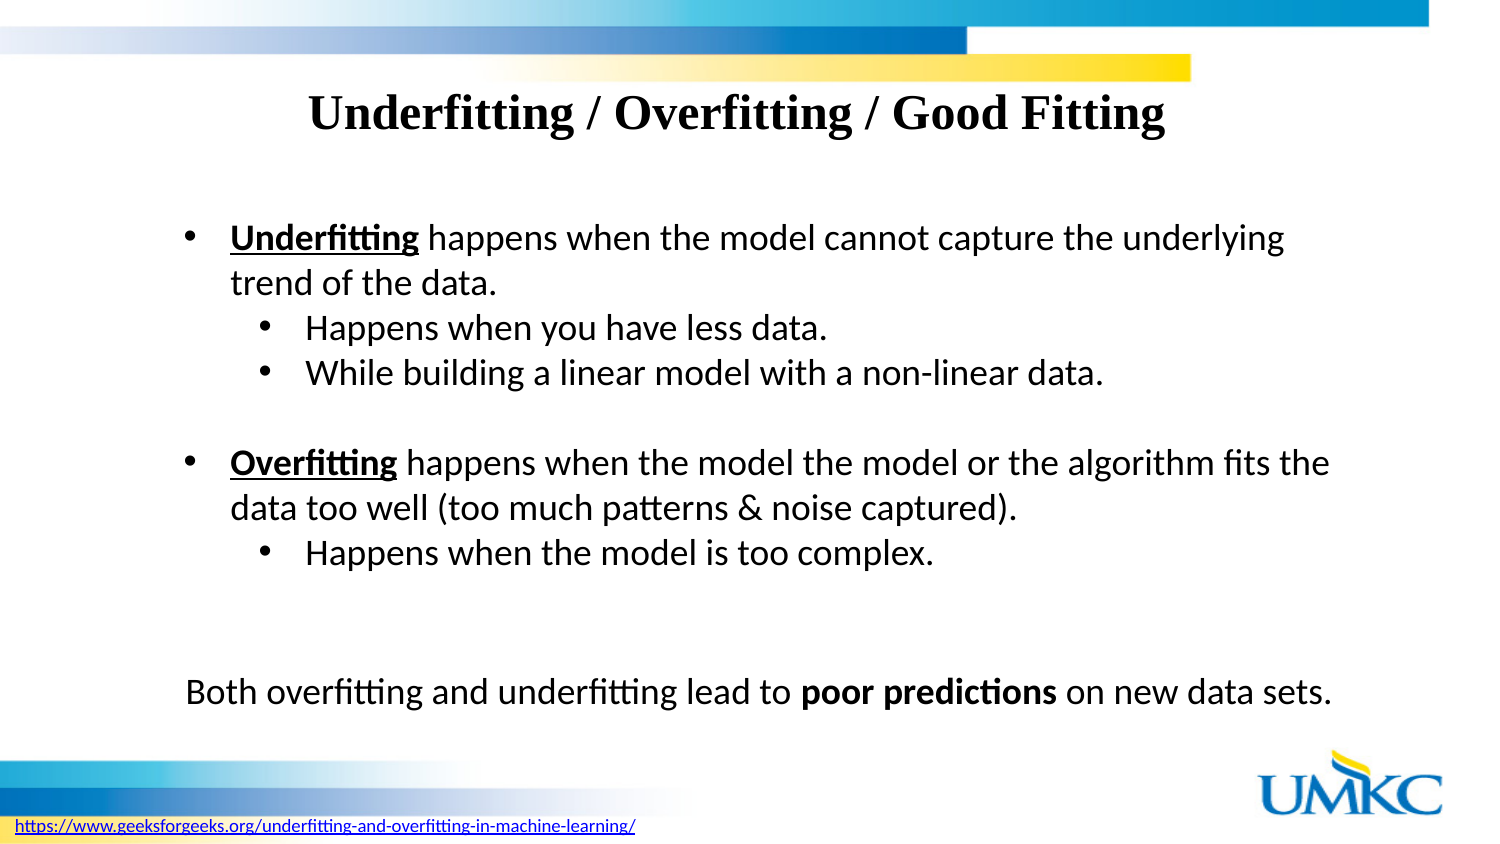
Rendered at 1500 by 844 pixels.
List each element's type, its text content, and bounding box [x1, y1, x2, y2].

text_box Underfitting happens when the model cannot capture the underlying trend of the data. Happens when you have less data. While building a linear model with a non-linear data. Overfitting happens when the model the model or the algorithm fits the data too well (too much patterns & noise captured). Happens when the model is too complex. [168, 205, 1351, 581]
text_box https://www.geeksforgeeks.org/underfitting-and-overfitting-in-machine-learning/ [0, 805, 750, 844]
text_box Underfitting / Overfitting / Good Fitting [262, 71, 1212, 147]
text_box Both overfitting and underfitting lead to poor predictions on new data sets. [46, 659, 1472, 719]
picture [0, 0, 1500, 844]
